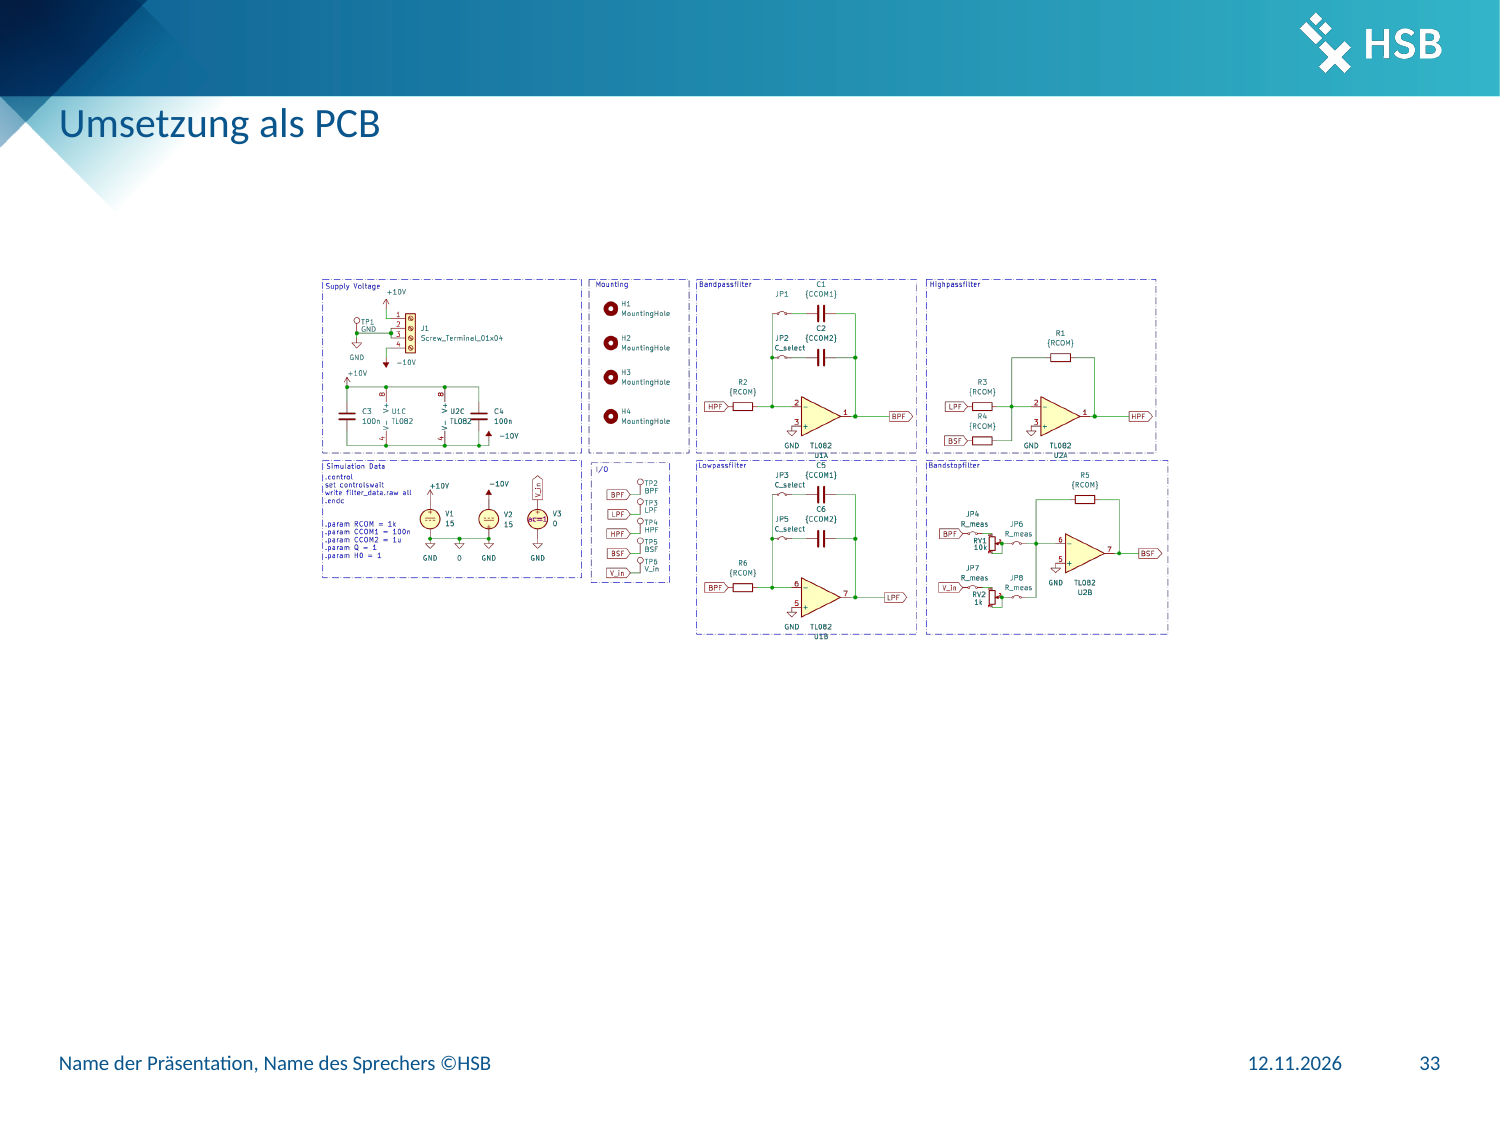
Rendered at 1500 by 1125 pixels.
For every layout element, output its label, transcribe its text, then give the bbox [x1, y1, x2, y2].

footer Name der Präsentation, Name des Sprechers ©HSB [58, 1048, 1176, 1077]
slide_number 33 [1376, 1048, 1441, 1077]
picture [0, 0, 1500, 1125]
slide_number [1216, 1048, 1343, 1077]
title Umsetzung als PCB [58, 95, 1441, 197]
